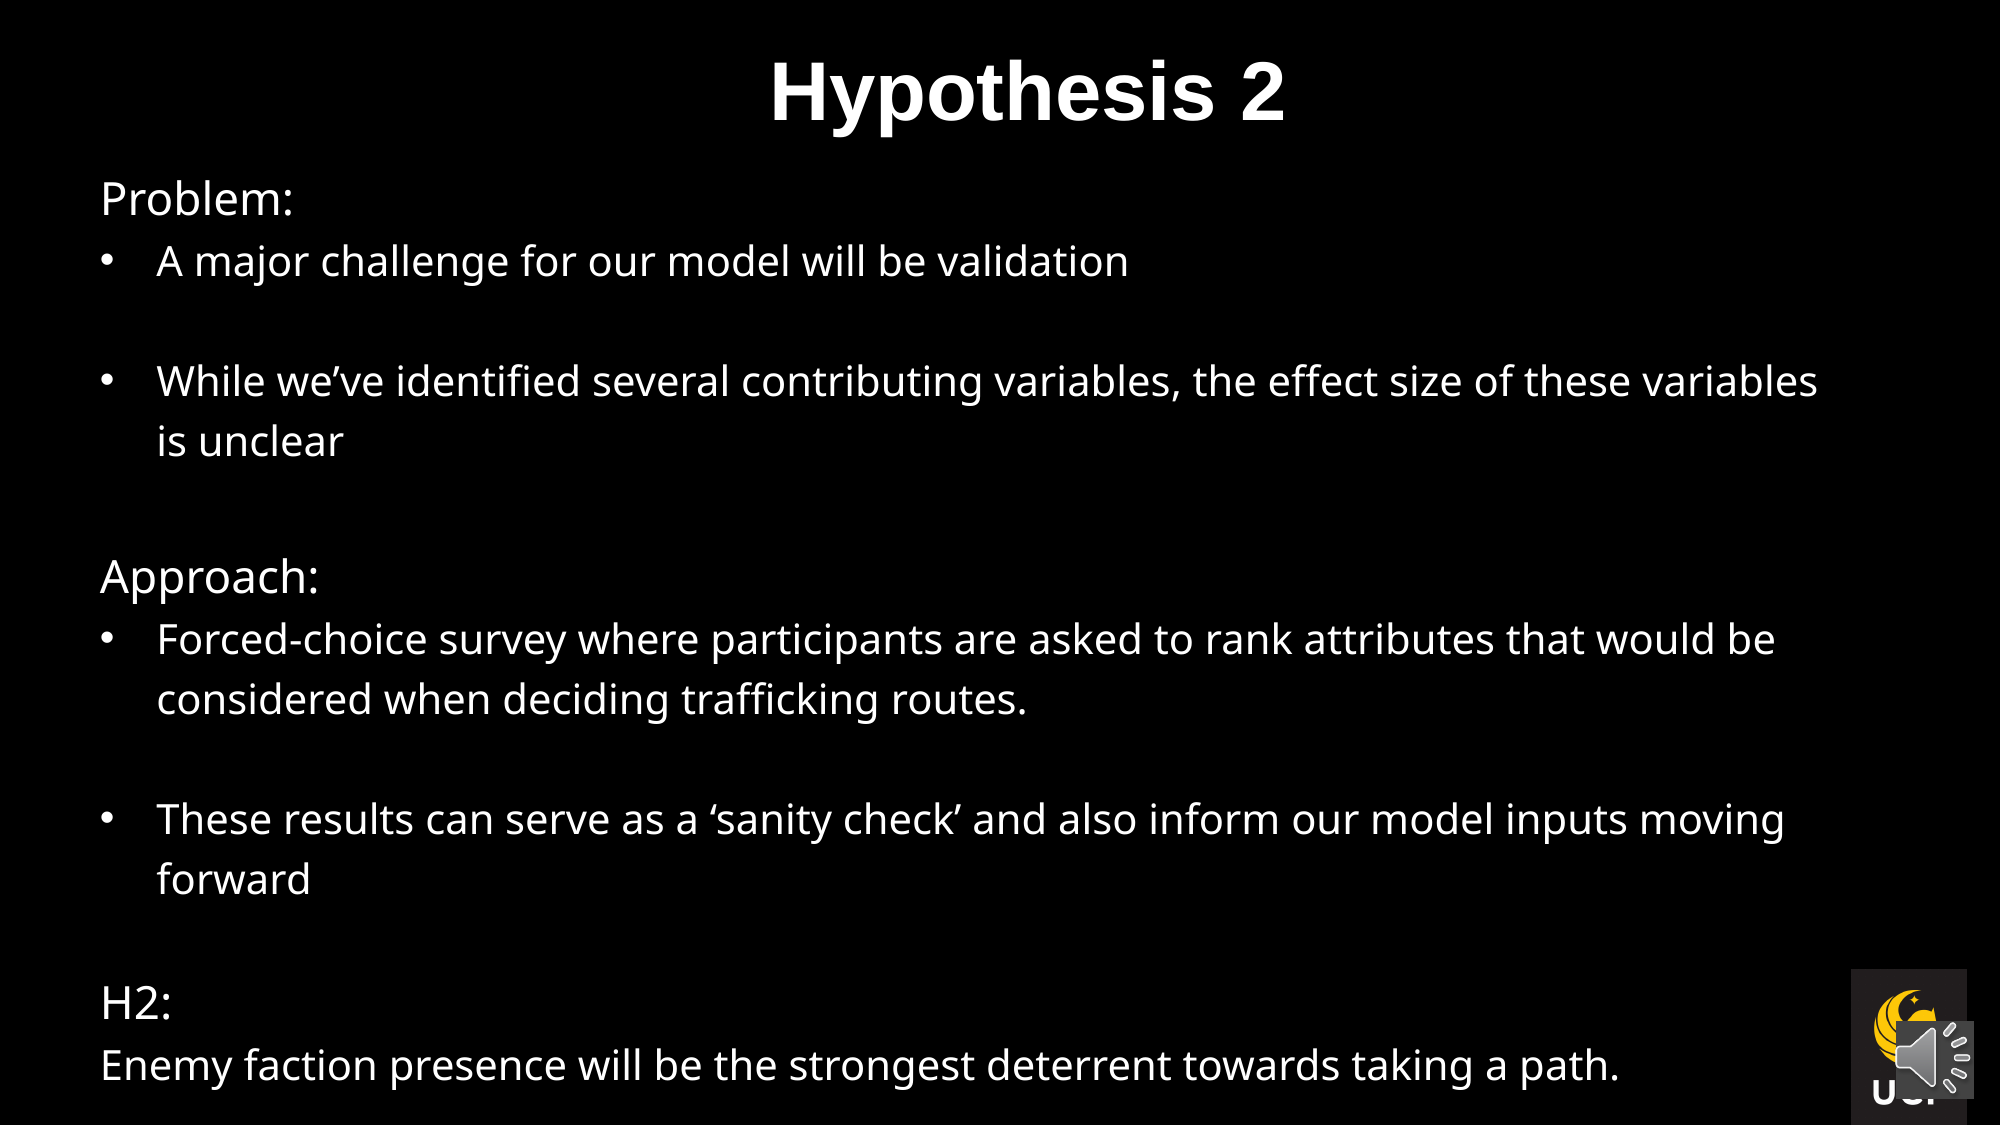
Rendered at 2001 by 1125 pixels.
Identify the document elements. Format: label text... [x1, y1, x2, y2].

picture [1851, 968, 1976, 1125]
title Hypothesis 2 [56, 41, 2000, 261]
list Problem: A major challenge for our model will be validation While we’ve identified several contributing variables, the effect size of these variables is unclear Approach: Forced-choice survey where participants are asked to rank attributes that would be considered when deciding trafficking routes. These results can serve as a ‘sanity check’ and also inform our model inputs moving forward H2: Enemy faction presence will be the strongest deterrent towards taking a path. [85, 151, 1874, 1007]
